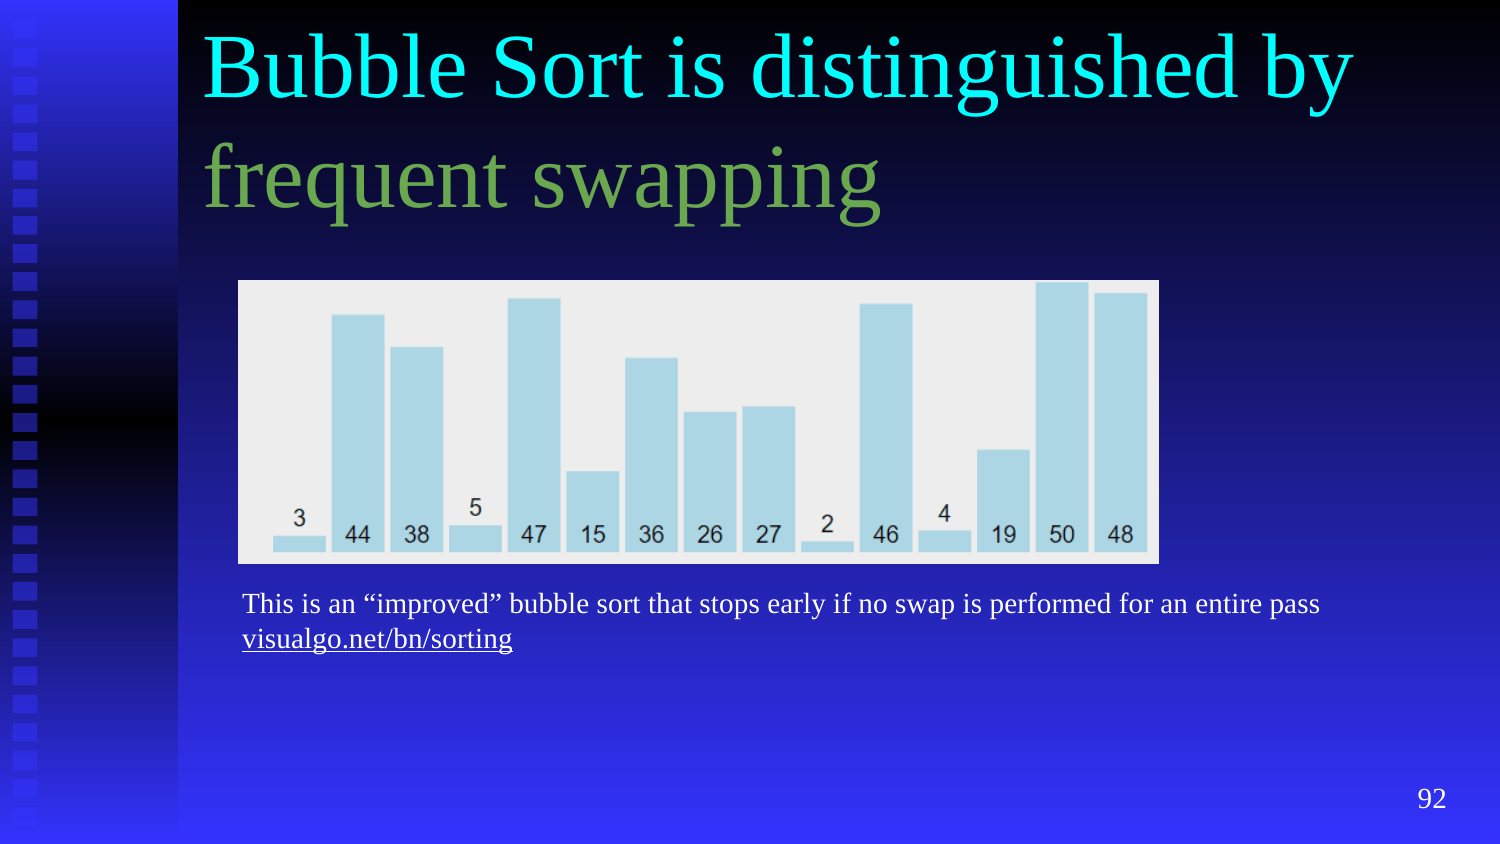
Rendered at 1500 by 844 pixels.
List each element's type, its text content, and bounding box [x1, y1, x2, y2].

title Bubble Sort is distinguished by frequent swapping [187, 45, 1463, 187]
text_box This is an “improved” bubble sort that stops early if no swap is performed for an entire pass visualgo.net/bn/sorting [227, 569, 1353, 646]
text_box ‹#› [1149, 768, 1463, 826]
picture [238, 279, 1159, 564]
